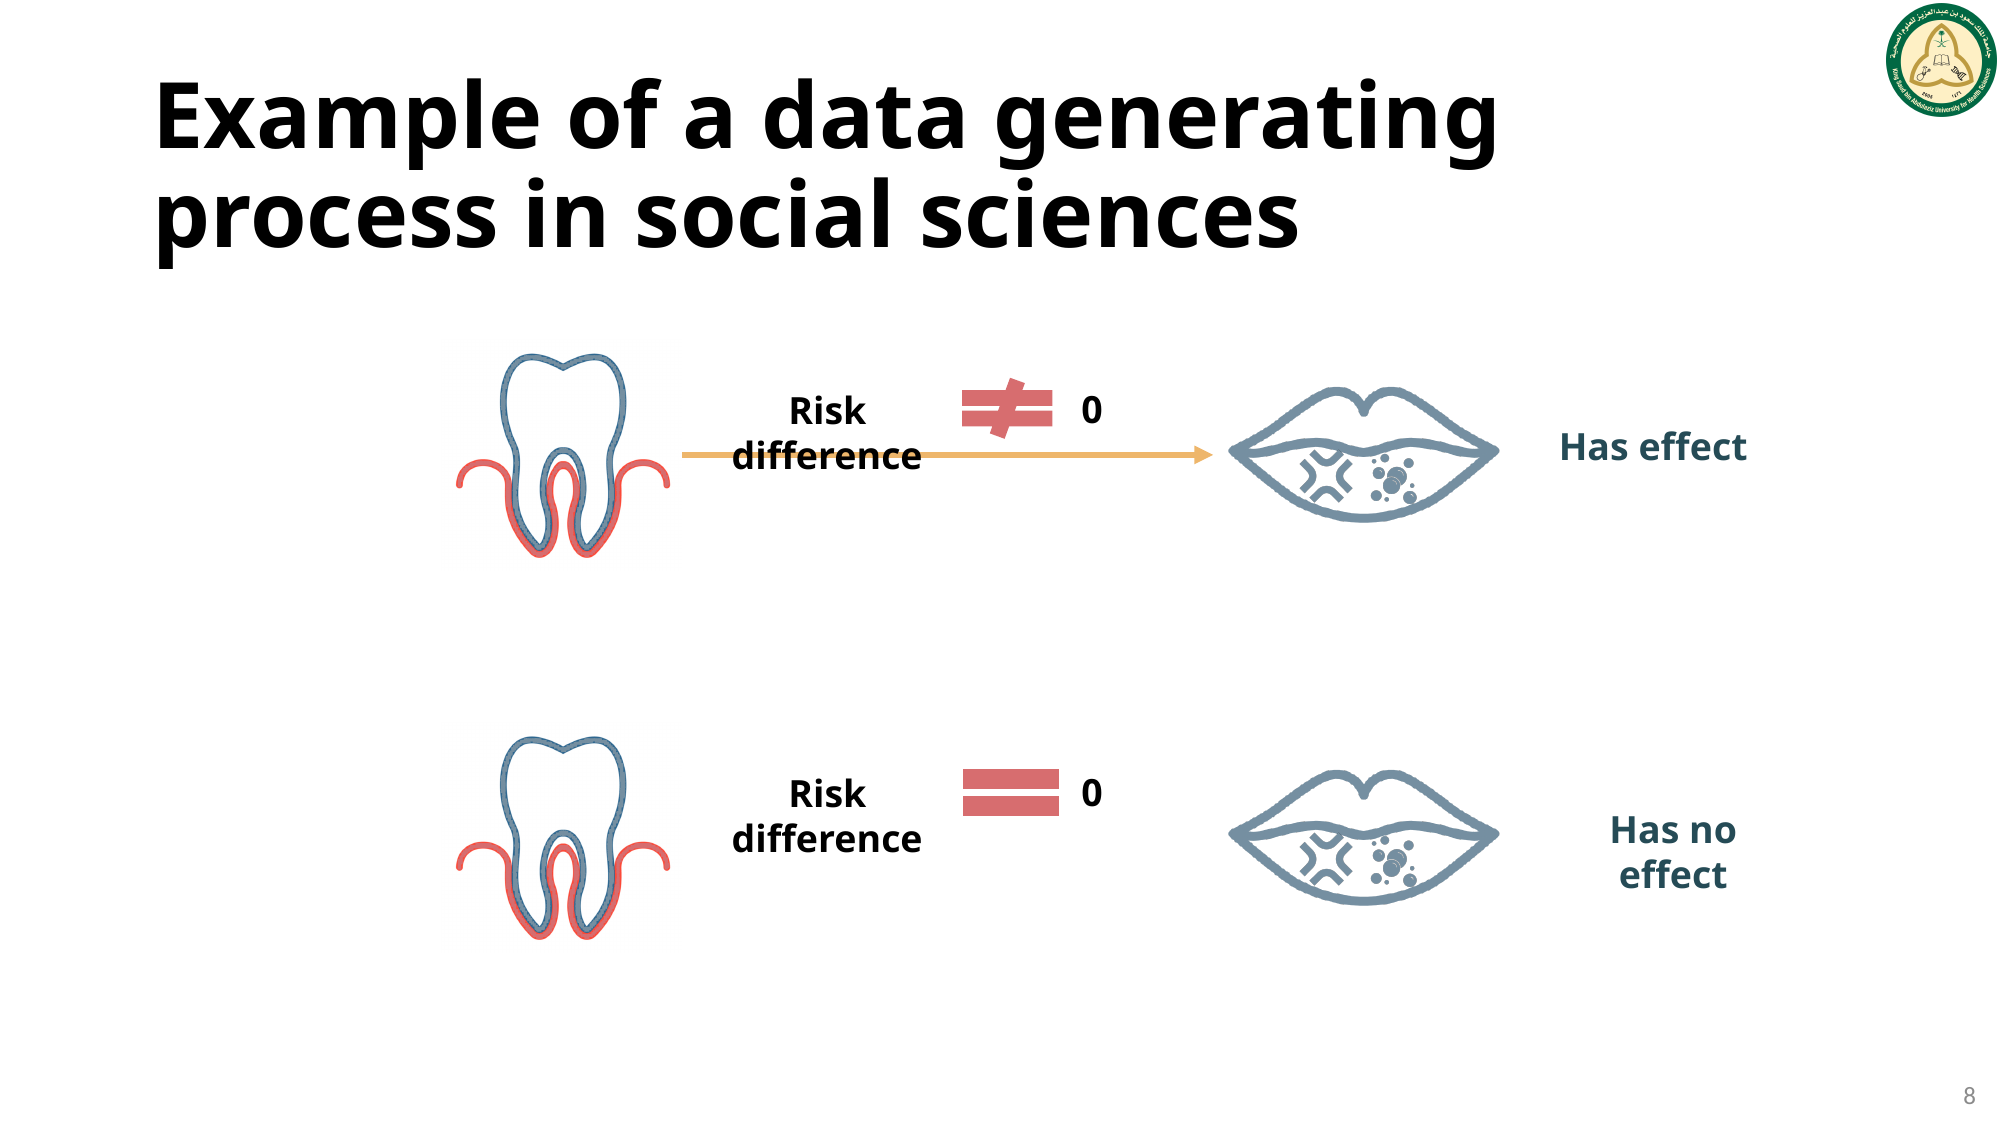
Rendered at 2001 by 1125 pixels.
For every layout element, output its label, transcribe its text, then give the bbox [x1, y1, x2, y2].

picture [441, 339, 682, 571]
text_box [1213, 304, 1514, 605]
text_box Has effect [1530, 415, 1777, 476]
text_box [962, 377, 1053, 439]
picture [1886, 3, 1997, 117]
text_box Risk difference [686, 762, 968, 867]
text_box [963, 796, 1059, 816]
text_box 0 [1062, 378, 1122, 438]
picture [441, 722, 682, 954]
text_box Risk difference [686, 379, 968, 454]
text_box [963, 769, 1059, 789]
title Example of a data generating process in social sciences [137, 59, 1863, 278]
text_box 0 [1062, 761, 1122, 821]
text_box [1213, 687, 1514, 988]
text_box Risk difference [686, 455, 968, 485]
text_box Has no effect [1550, 798, 1797, 904]
slide_number 8 [1541, 1065, 1991, 1125]
